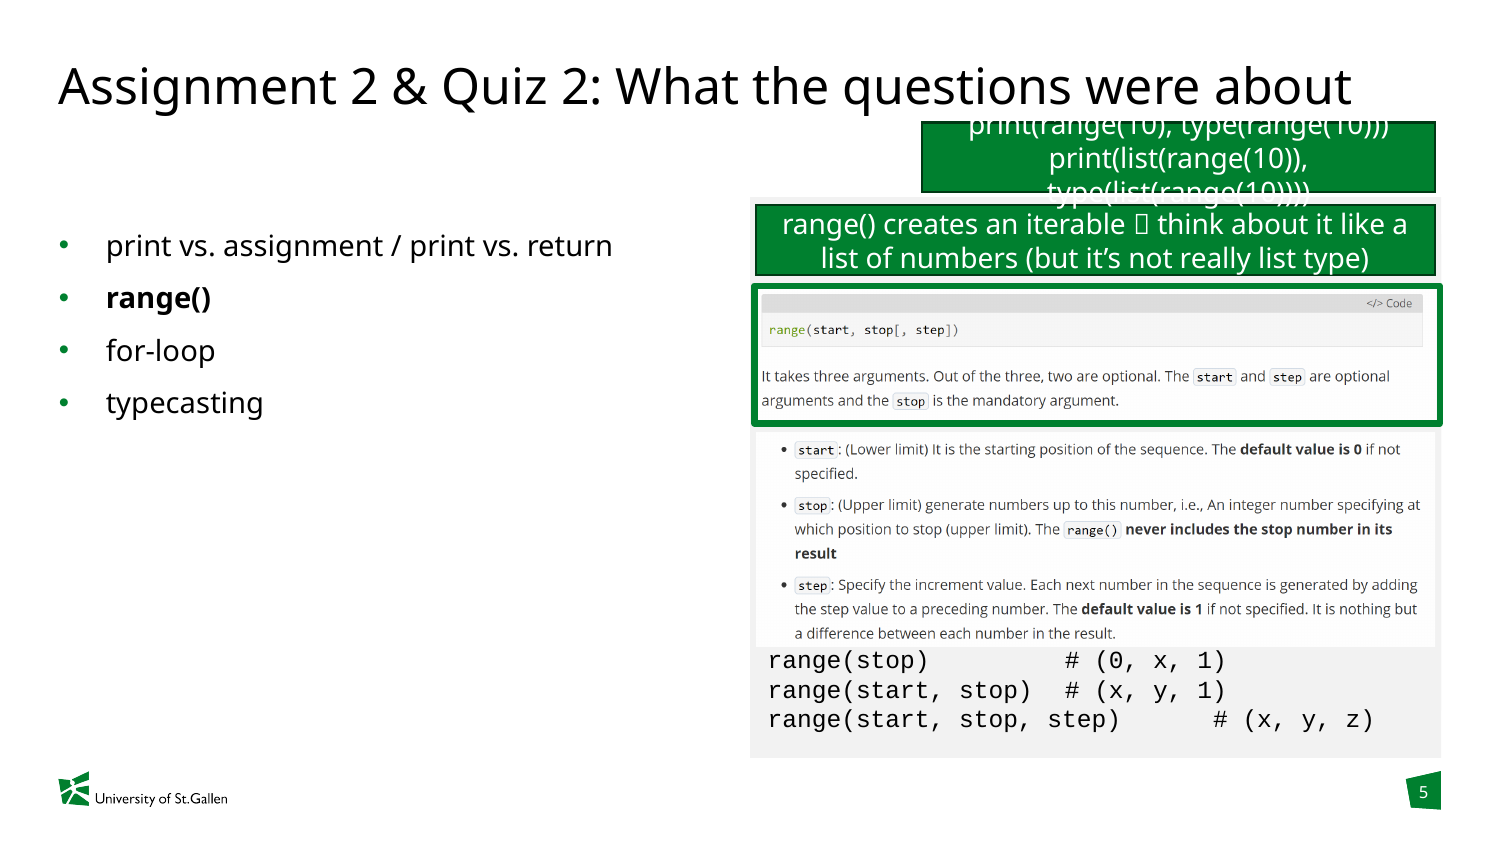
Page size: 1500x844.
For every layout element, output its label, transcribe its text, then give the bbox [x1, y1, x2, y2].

list range(stop) # (0, x, 1) range(start, stop) # (x, y, 1) range(start, stop, step) # (x, y, z) [750, 197, 1442, 758]
list print vs. assignment / print vs. return range() for-loop typecasting [58, 209, 736, 735]
title Assignment 2 & Quiz 2: What the questions were about [58, 61, 1442, 162]
slide_number 5 [1406, 782, 1442, 827]
text_box print(range(10), type(range(10))) print(list(range(10)), type(list(range(10)))) [921, 121, 1436, 193]
text_box range() creates an iterable  think about it like a list of numbers (but it’s not really list type) [755, 204, 1436, 276]
picture [757, 288, 1437, 421]
picture [58, 771, 227, 807]
picture [755, 432, 1436, 647]
